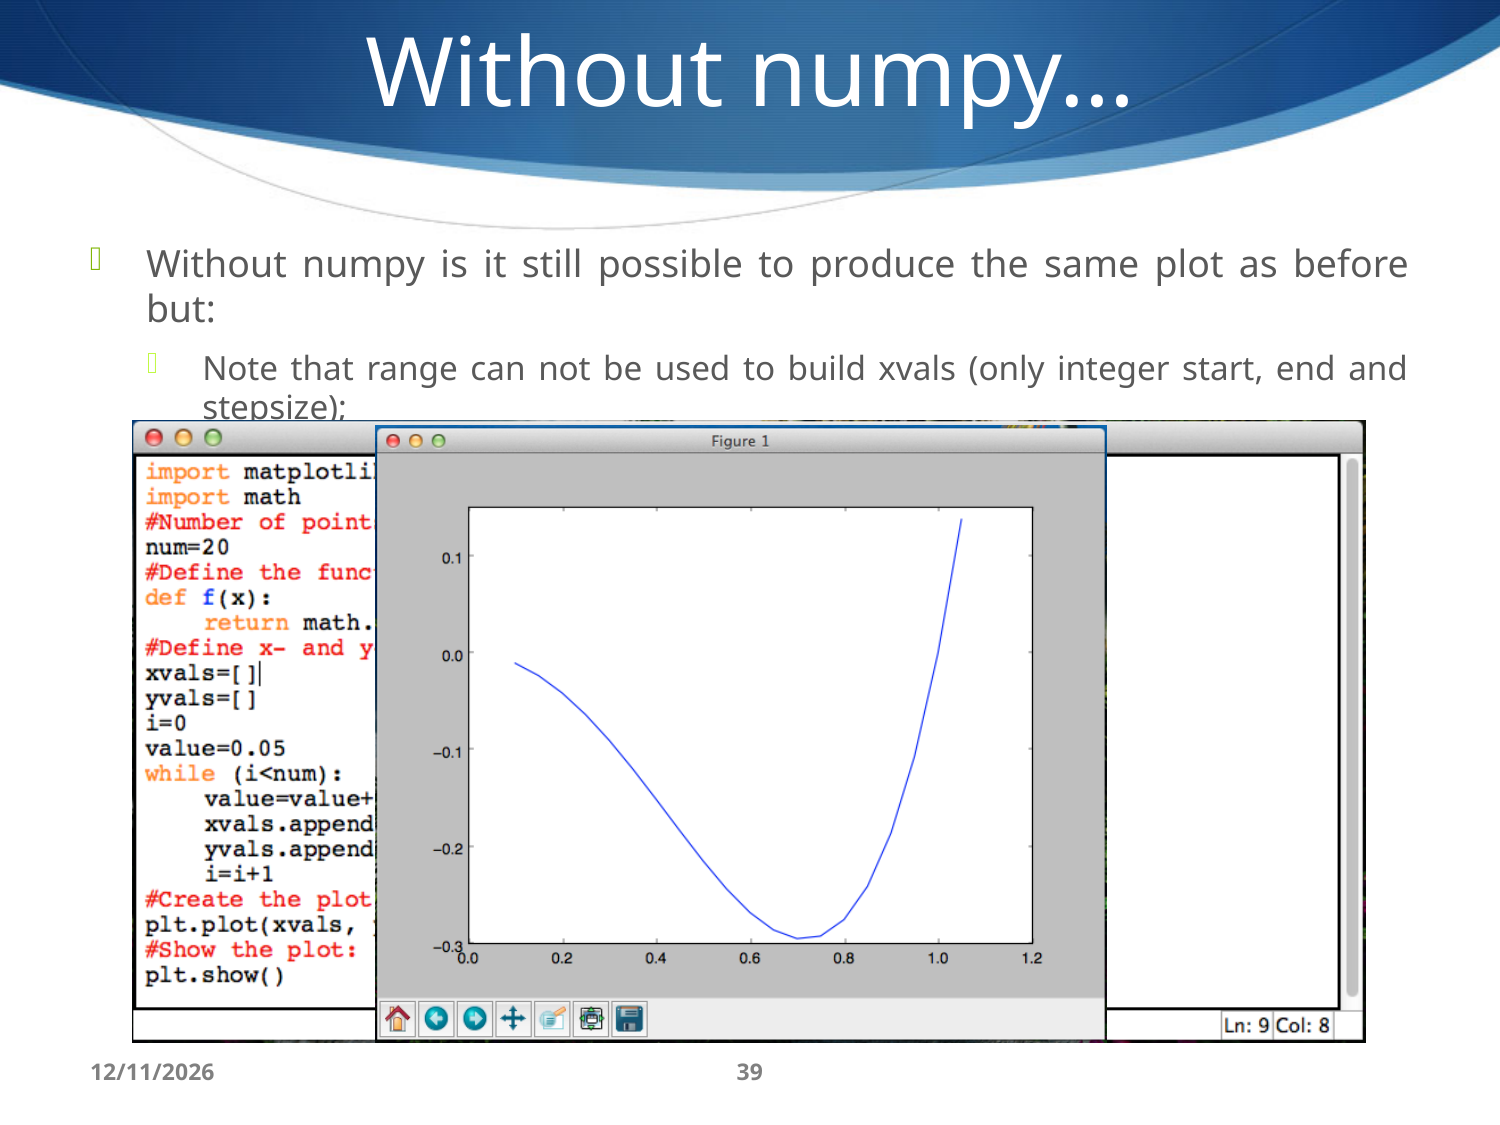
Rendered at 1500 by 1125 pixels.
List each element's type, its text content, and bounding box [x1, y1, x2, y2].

picture [0, 0, 1500, 1125]
text_box Without numpy is it still possible to produce the same plot as before but: Note that range can not be used to build xvals (only integer start, end and stepsize); We have to calculate explicitly the y-value for each x-val!!!! [74, 232, 1425, 1043]
slide_number 39 [706, 1054, 794, 1103]
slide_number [75, 1042, 425, 1103]
text_box Without numpy… [74, 3, 1425, 191]
